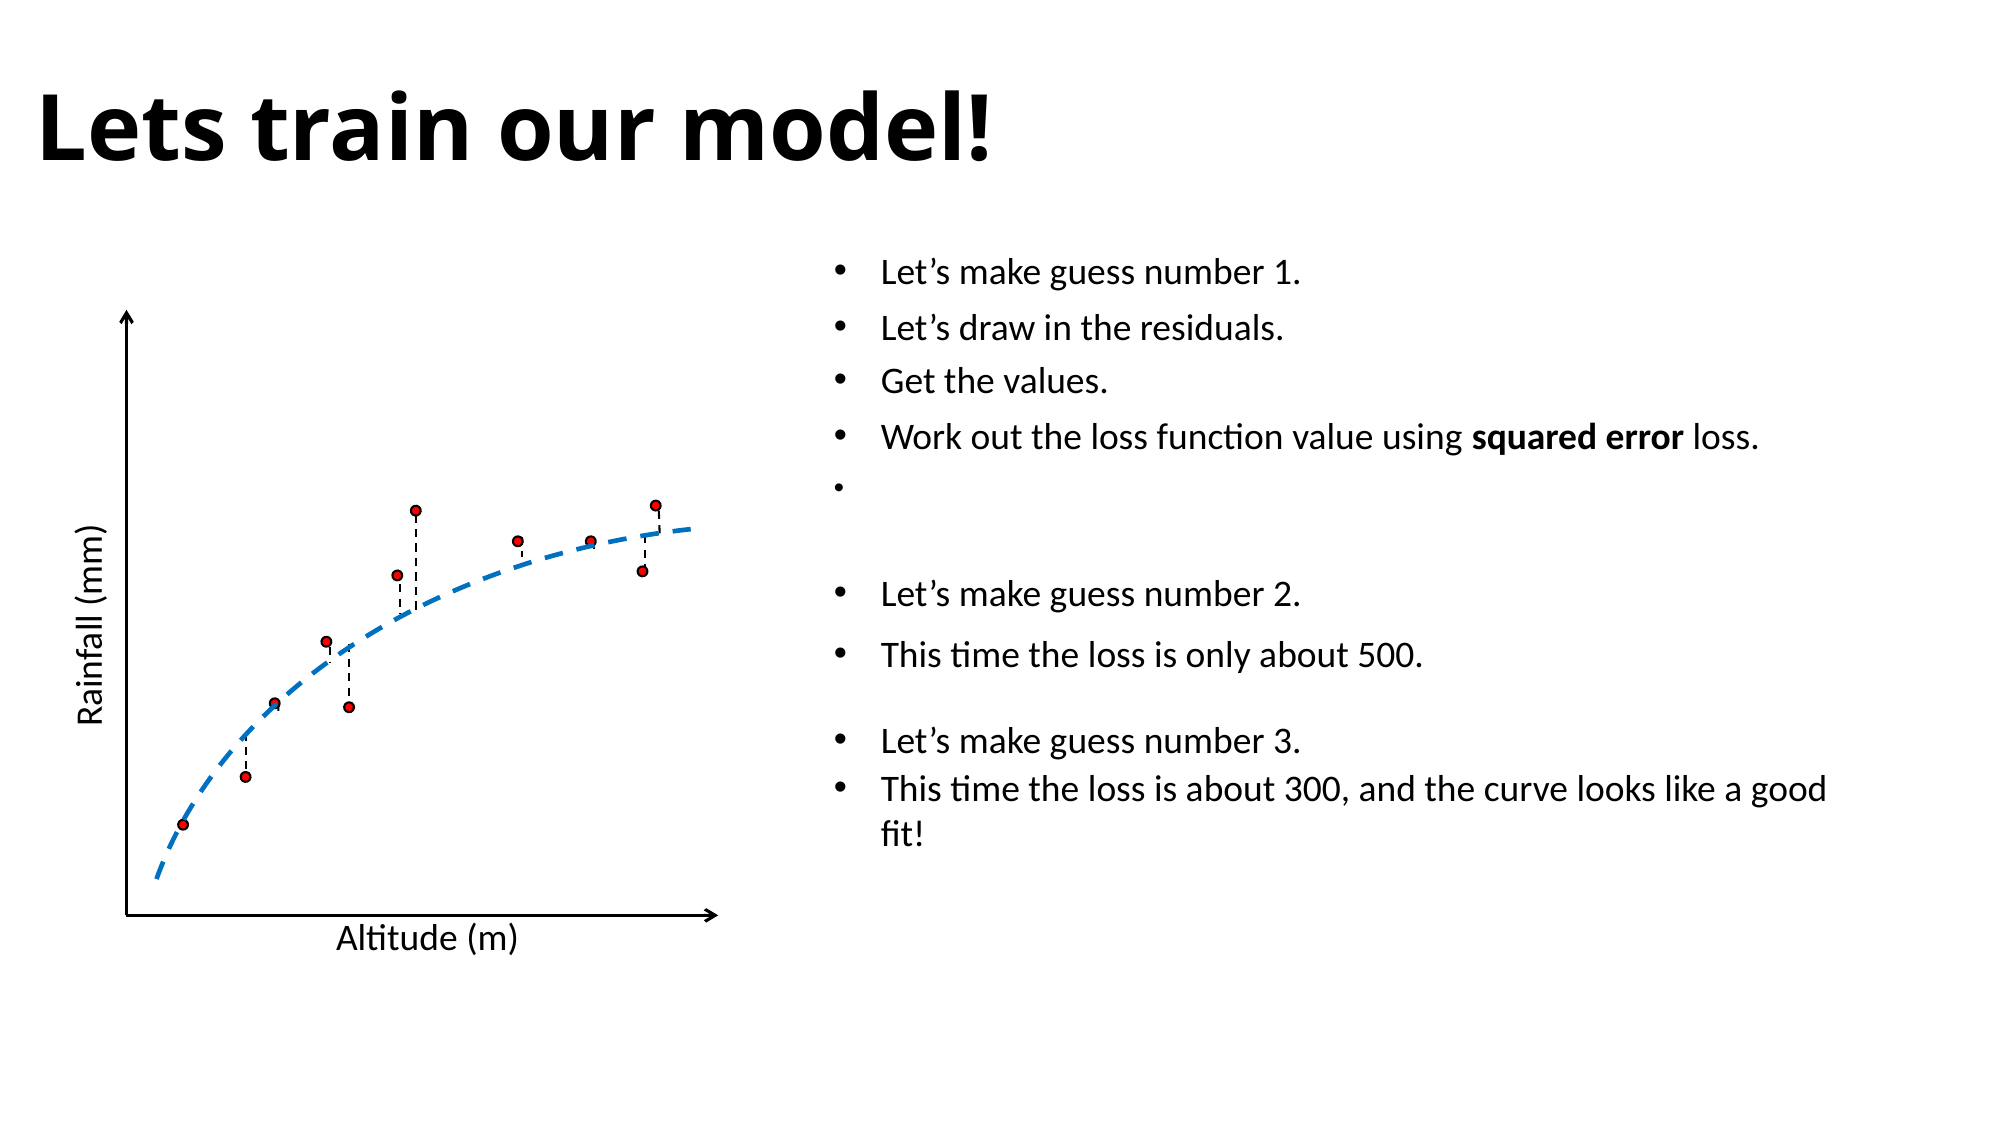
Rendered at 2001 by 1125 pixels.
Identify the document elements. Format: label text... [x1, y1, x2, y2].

text_box Get the values. [819, 348, 1895, 404]
text_box Work out the loss function value using squared error loss. [819, 404, 1895, 465]
text_box [617, 666, 788, 1000]
text_box Let’s make guess number 1. [819, 239, 1895, 295]
text_box This time the loss is only about 500. [819, 622, 1895, 682]
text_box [57, 309, 719, 967]
text_box Let’s make guess number 2. [819, 561, 1895, 622]
text_box This time the loss is about 300, and the curve looks like a good fit! [819, 756, 1895, 862]
text_box Let’s make guess number 3. [819, 708, 1895, 756]
text_box Let’s draw in the residuals. [819, 295, 1895, 348]
text_box Lets train our model! [20, 22, 1746, 240]
